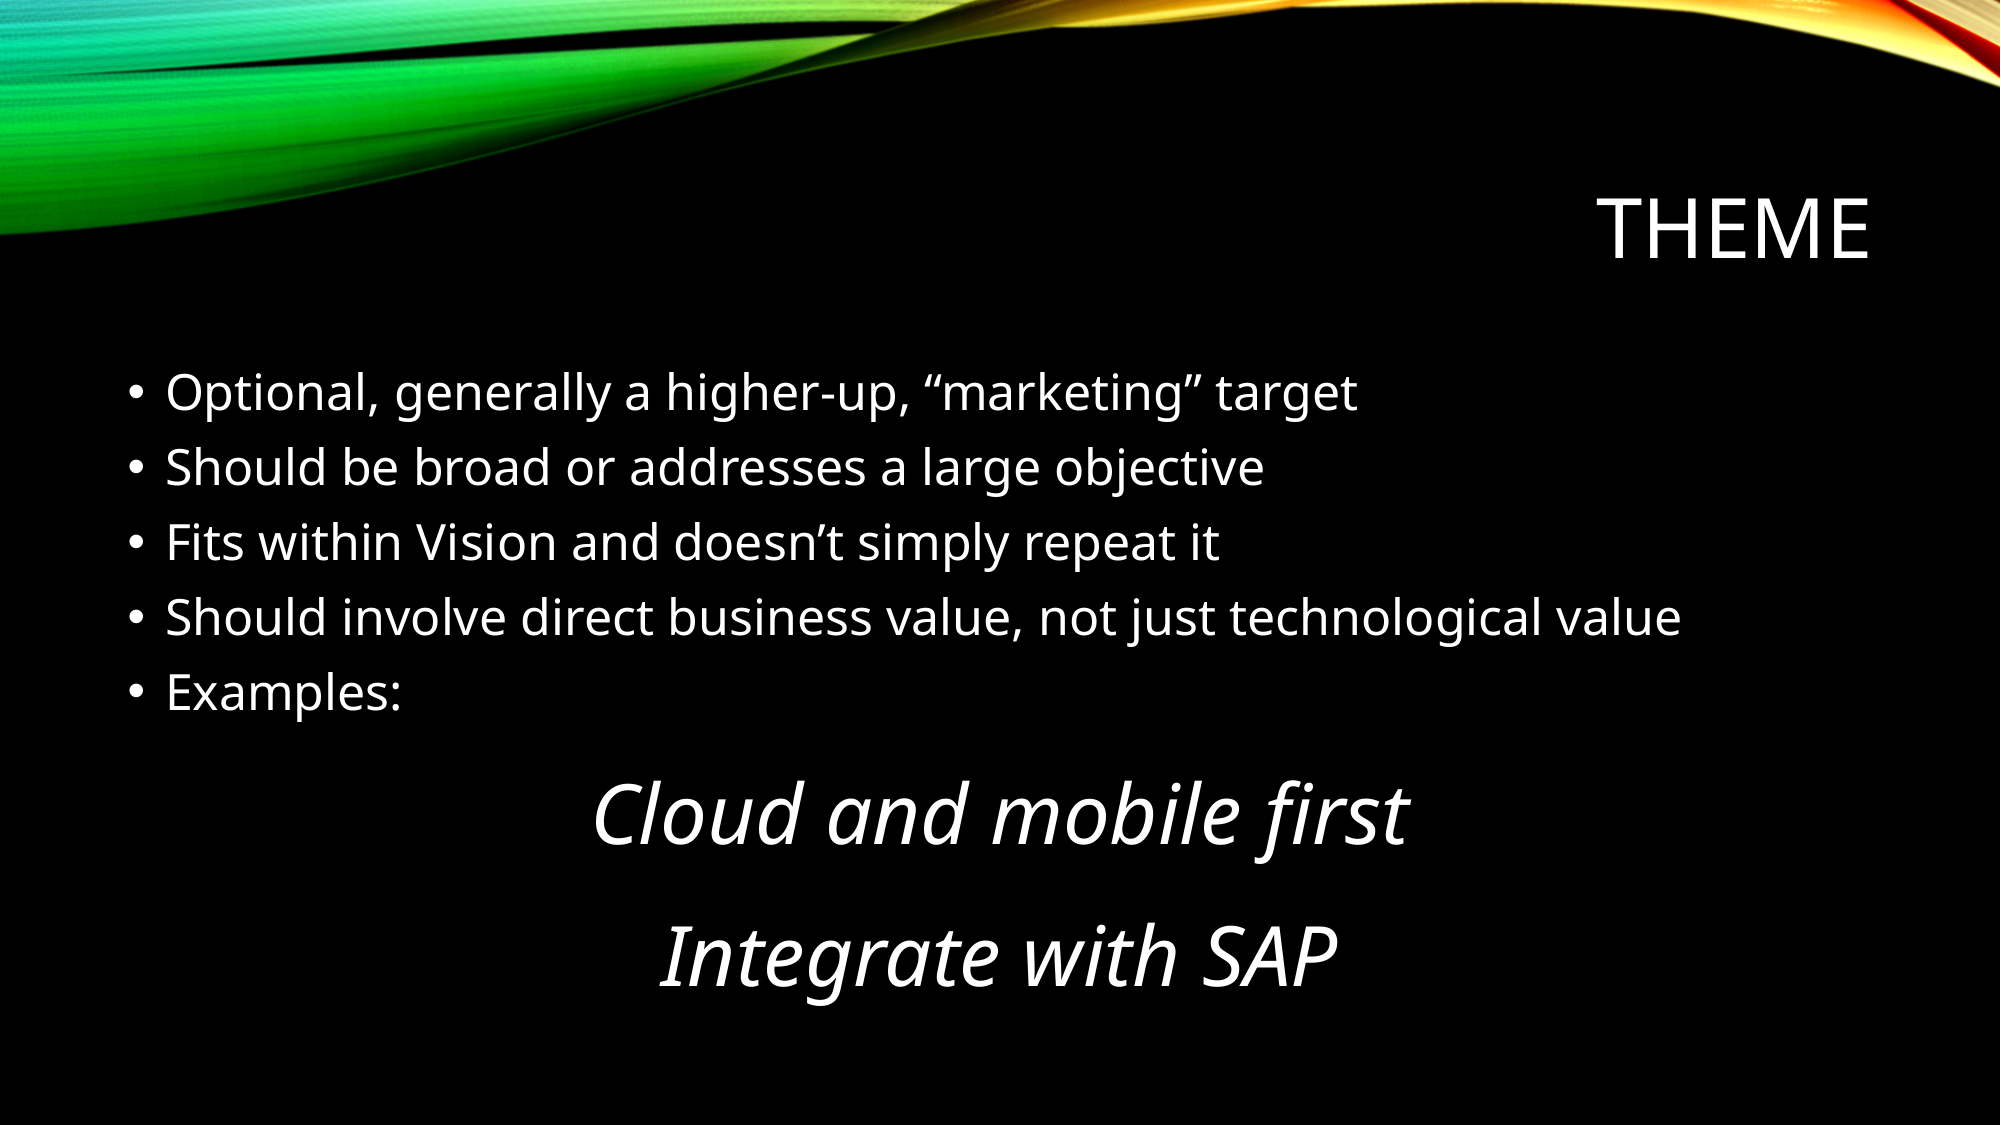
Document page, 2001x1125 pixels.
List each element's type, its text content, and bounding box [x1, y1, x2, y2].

title Theme [474, 125, 1888, 338]
picture [0, 0, 2000, 237]
list Optional, generally a higher-up, “marketing” target Should be broad or addresses a large objective Fits within Vision and doesn’t simply repeat it Should involve direct business value, not just technological value Examples: Cloud and mobile first Integrate with SAP [112, 360, 1888, 1021]
